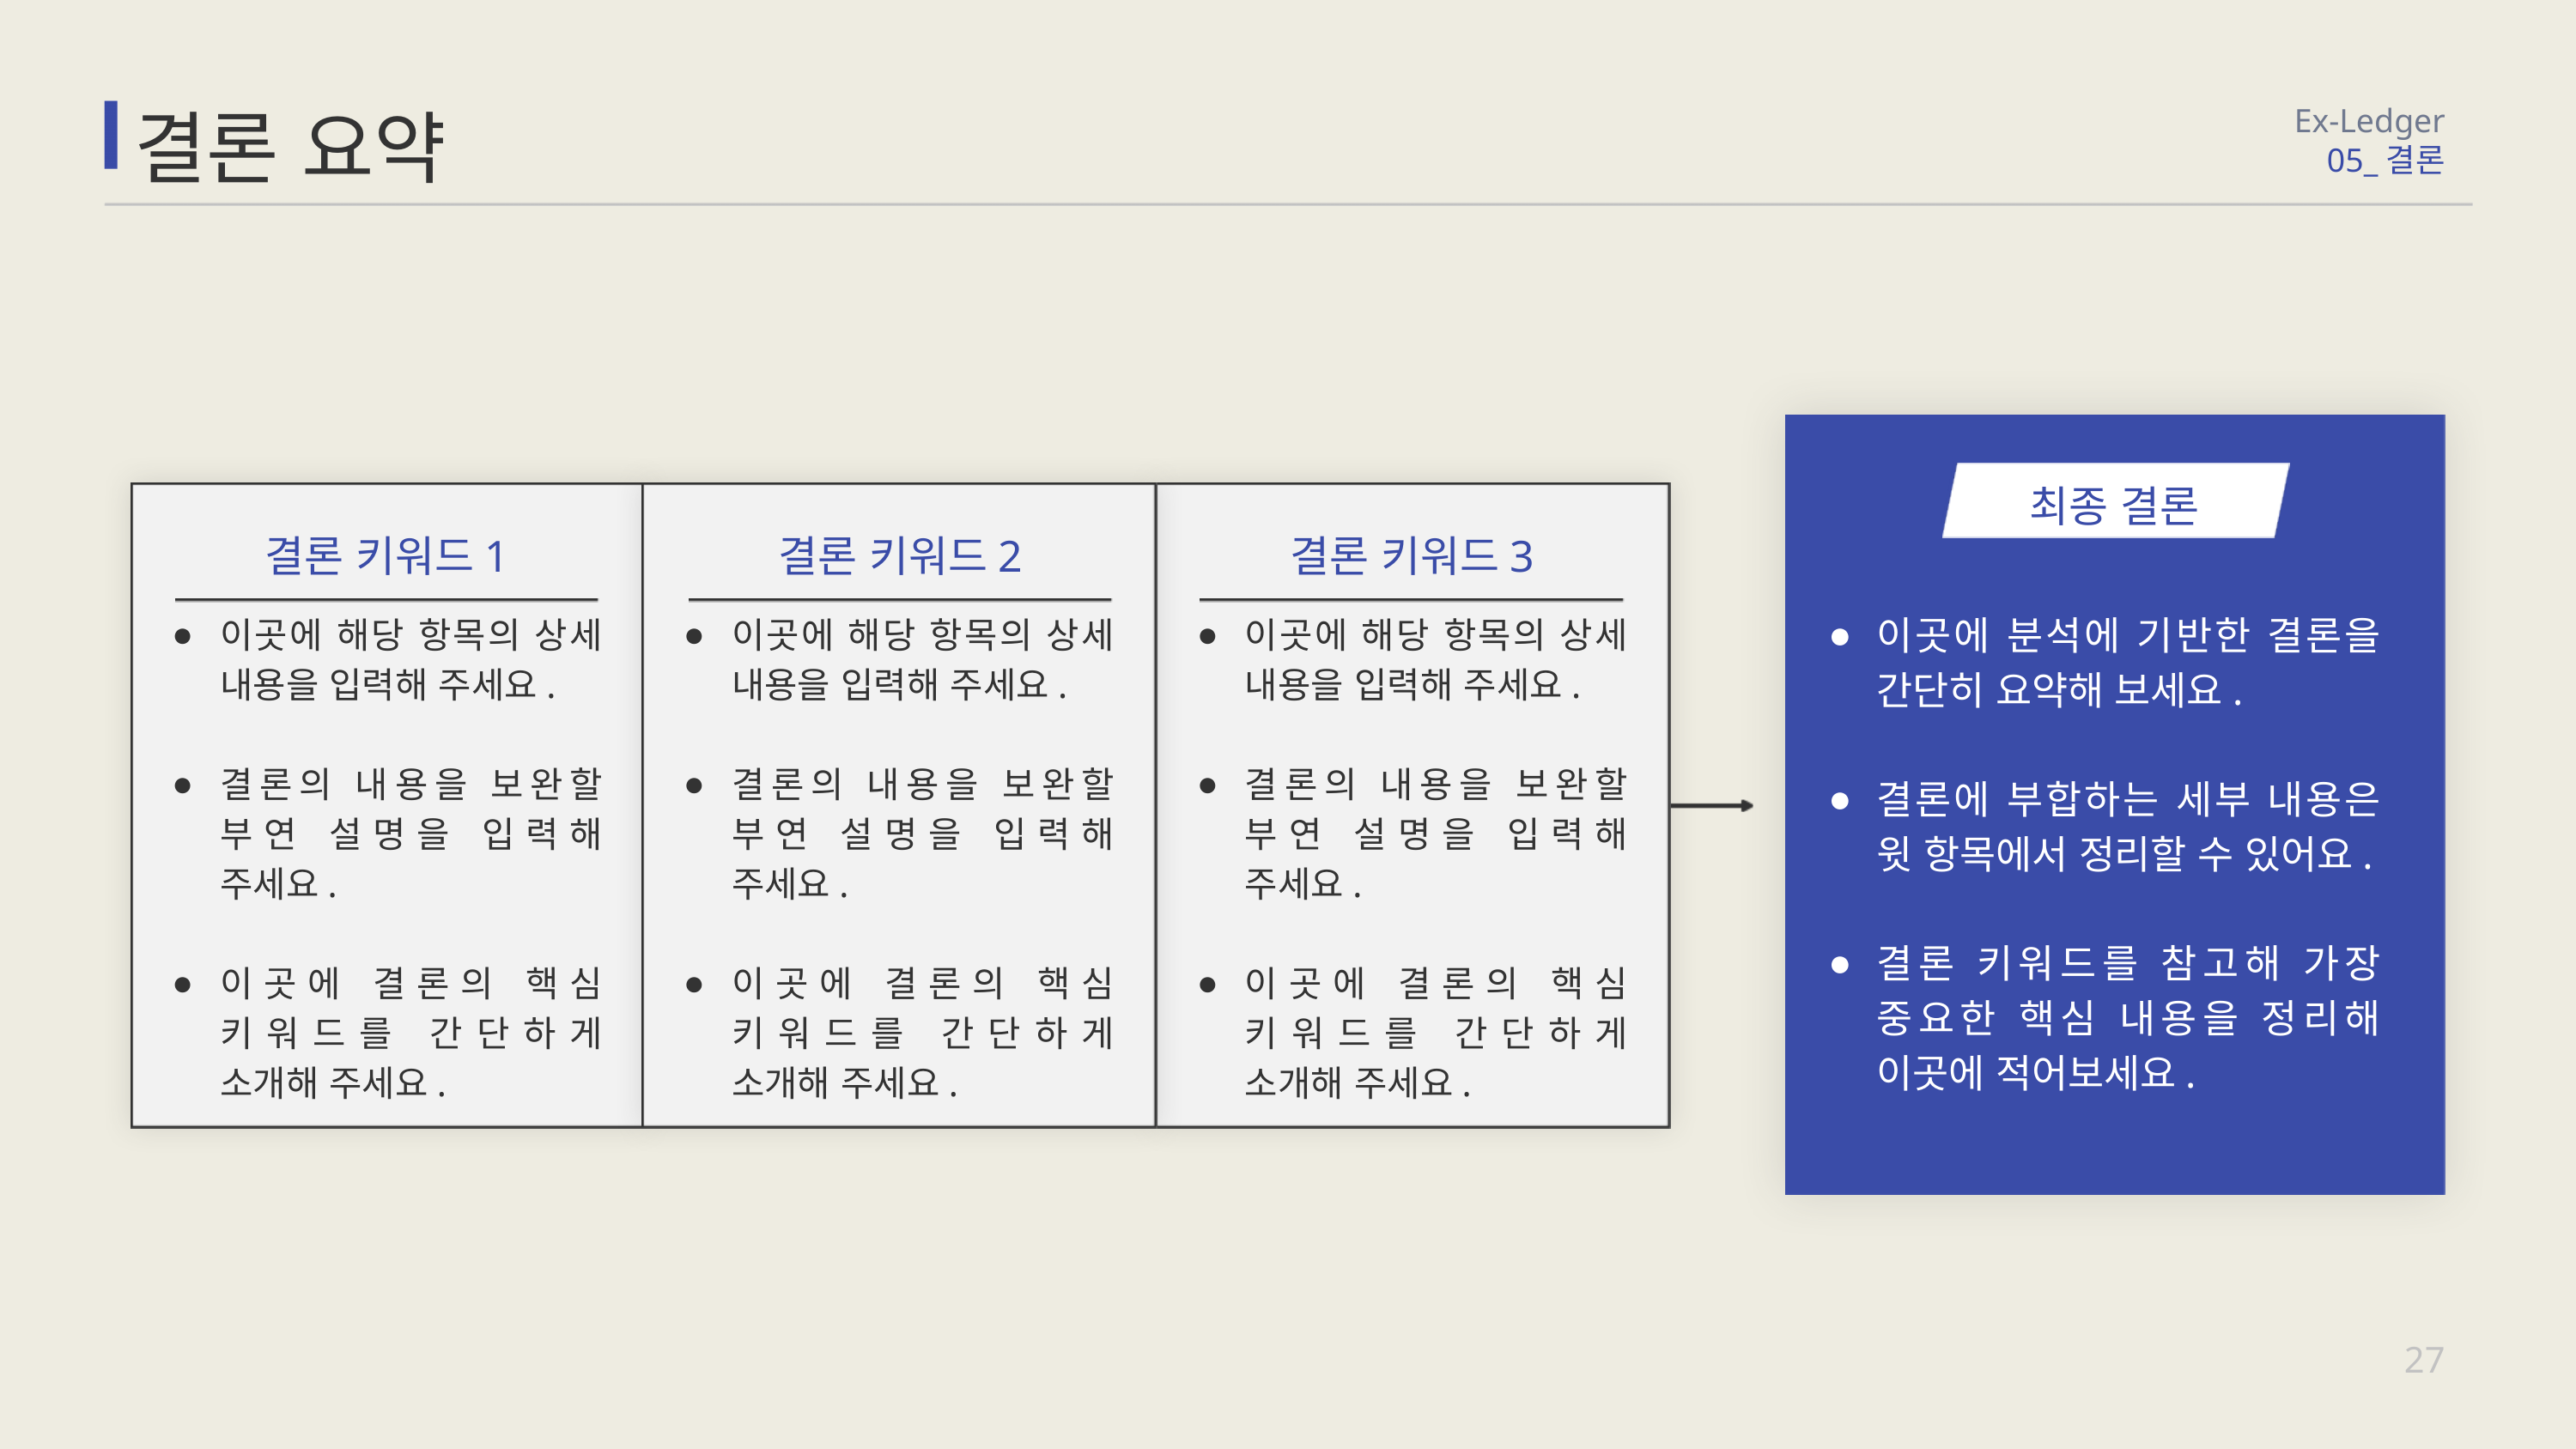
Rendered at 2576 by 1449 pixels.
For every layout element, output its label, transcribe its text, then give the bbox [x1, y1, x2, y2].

picture [1784, 415, 2446, 1195]
text_box 결론 요약 [134, 75, 895, 186]
text_box 05_결론 [1985, 130, 2445, 176]
text_box 27 [2348, 1326, 2445, 1378]
picture [103, 202, 2473, 206]
text_box Ex-Ledger [1769, 91, 2445, 136]
picture [130, 482, 1753, 1129]
picture [76, 101, 145, 168]
